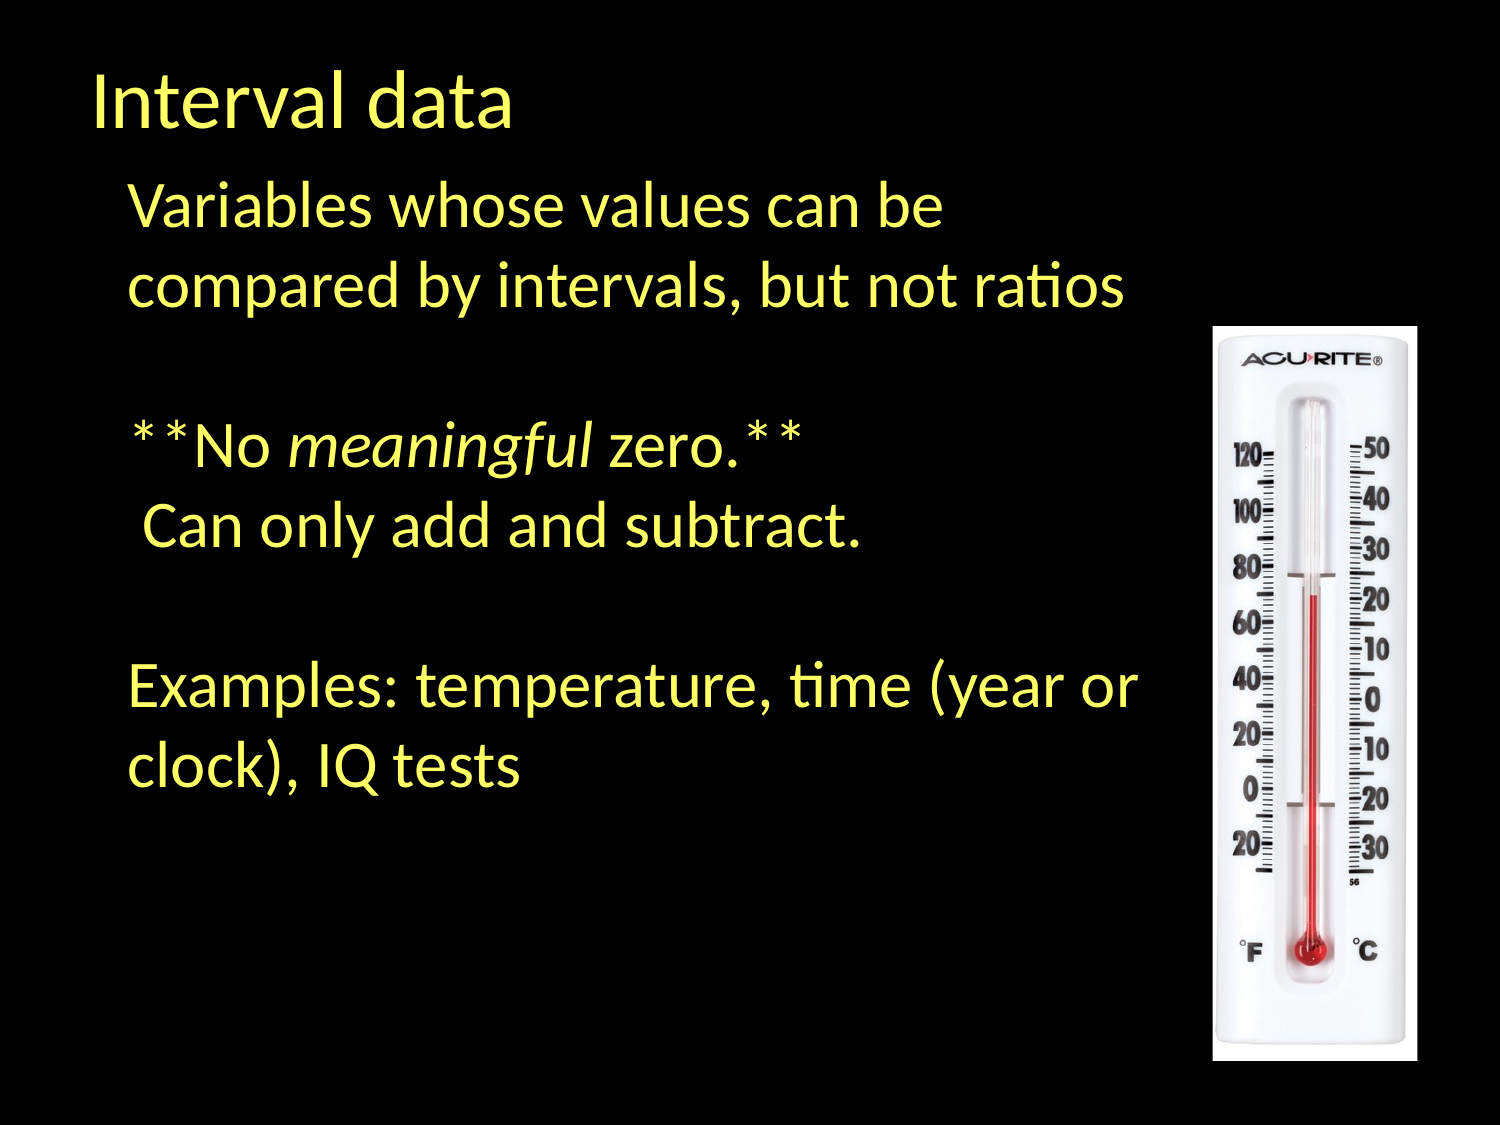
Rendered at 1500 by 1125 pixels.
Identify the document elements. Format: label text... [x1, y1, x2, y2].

picture [1212, 325, 1418, 1062]
text_box Variables whose values can be compared by intervals, but not ratios **No meaningful zero.** Can only add and subtract. Examples: temperature, time (year or clock), IQ tests [112, 153, 1188, 815]
text_box Interval data [74, 37, 536, 154]
